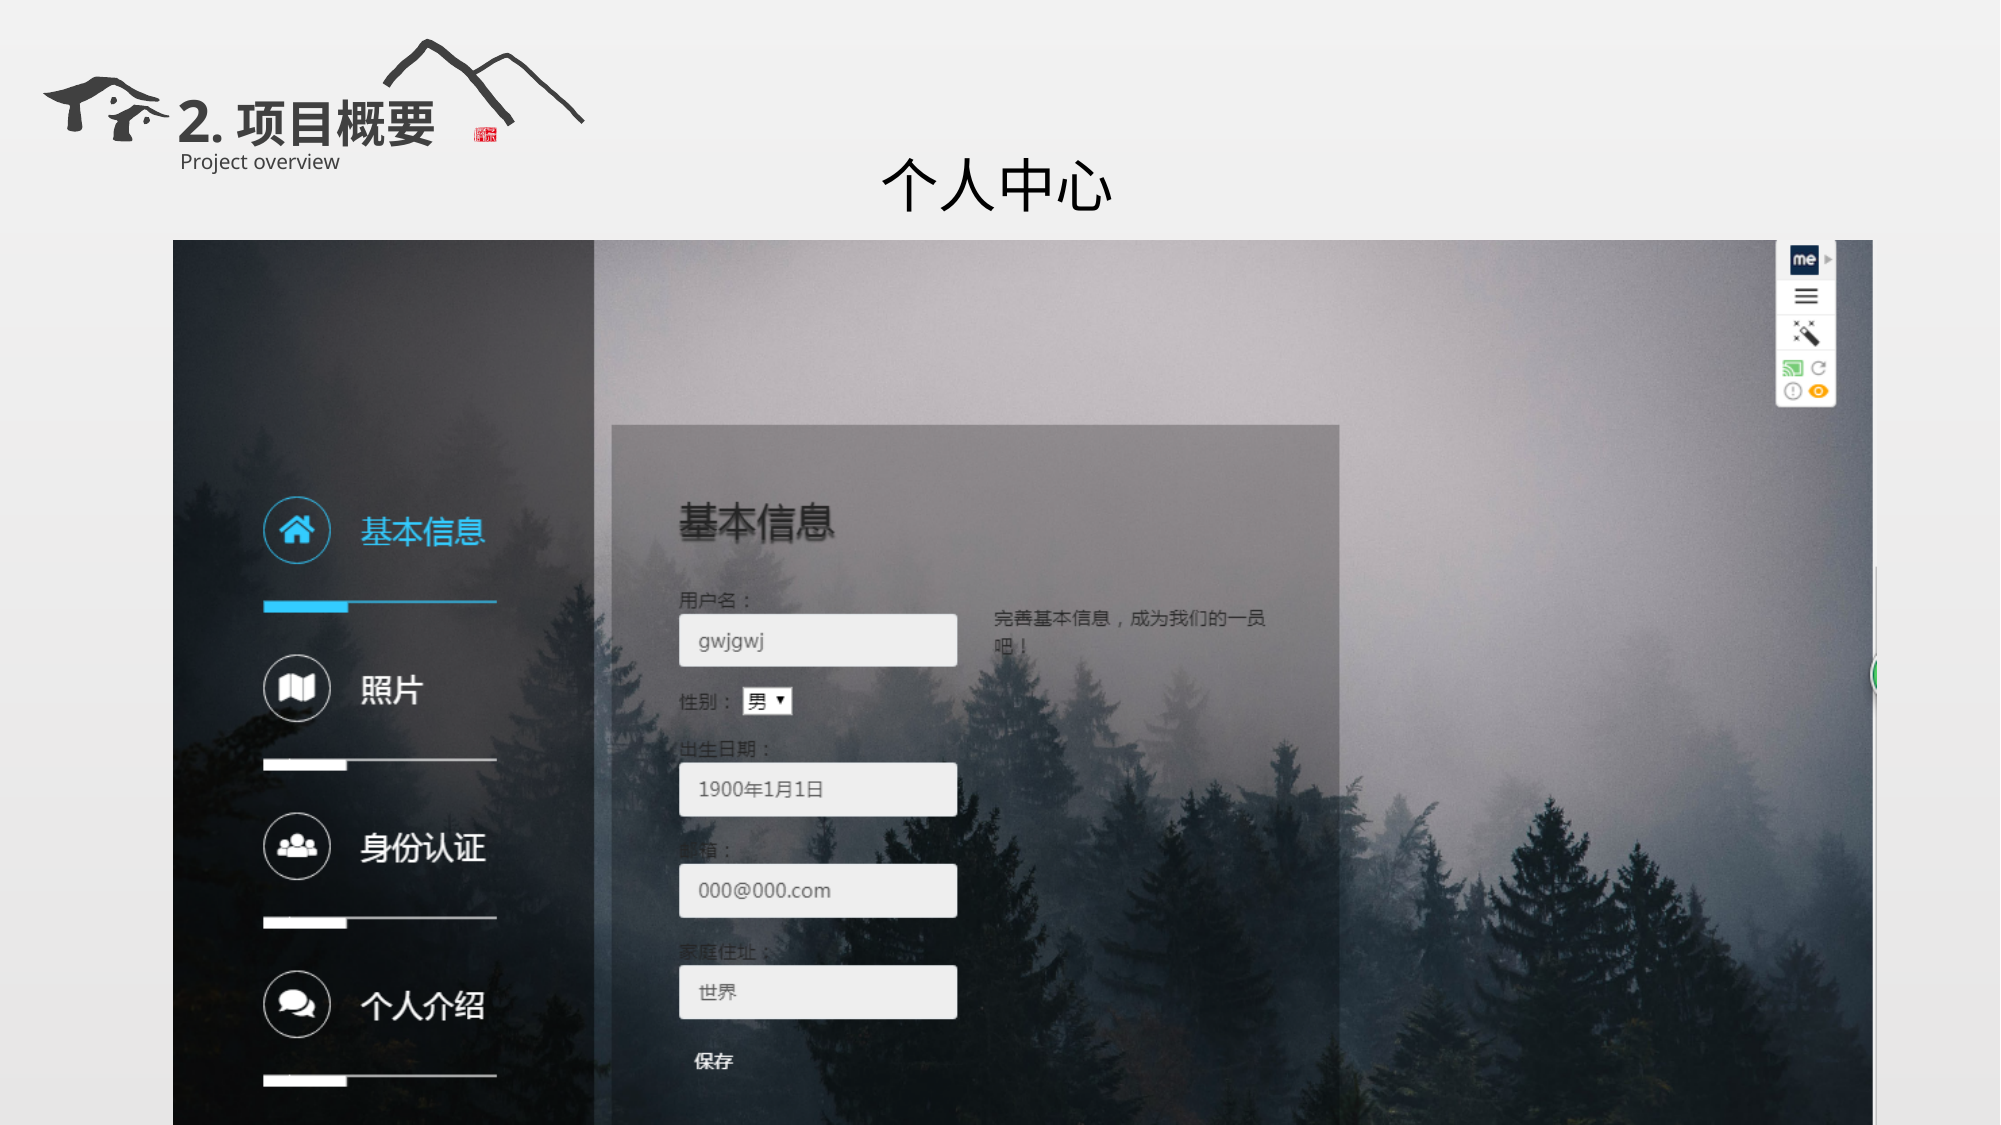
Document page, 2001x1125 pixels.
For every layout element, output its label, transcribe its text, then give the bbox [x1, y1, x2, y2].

picture [173, 240, 1877, 1125]
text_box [42, 43, 584, 182]
text_box 个人中心 [610, 141, 1385, 227]
